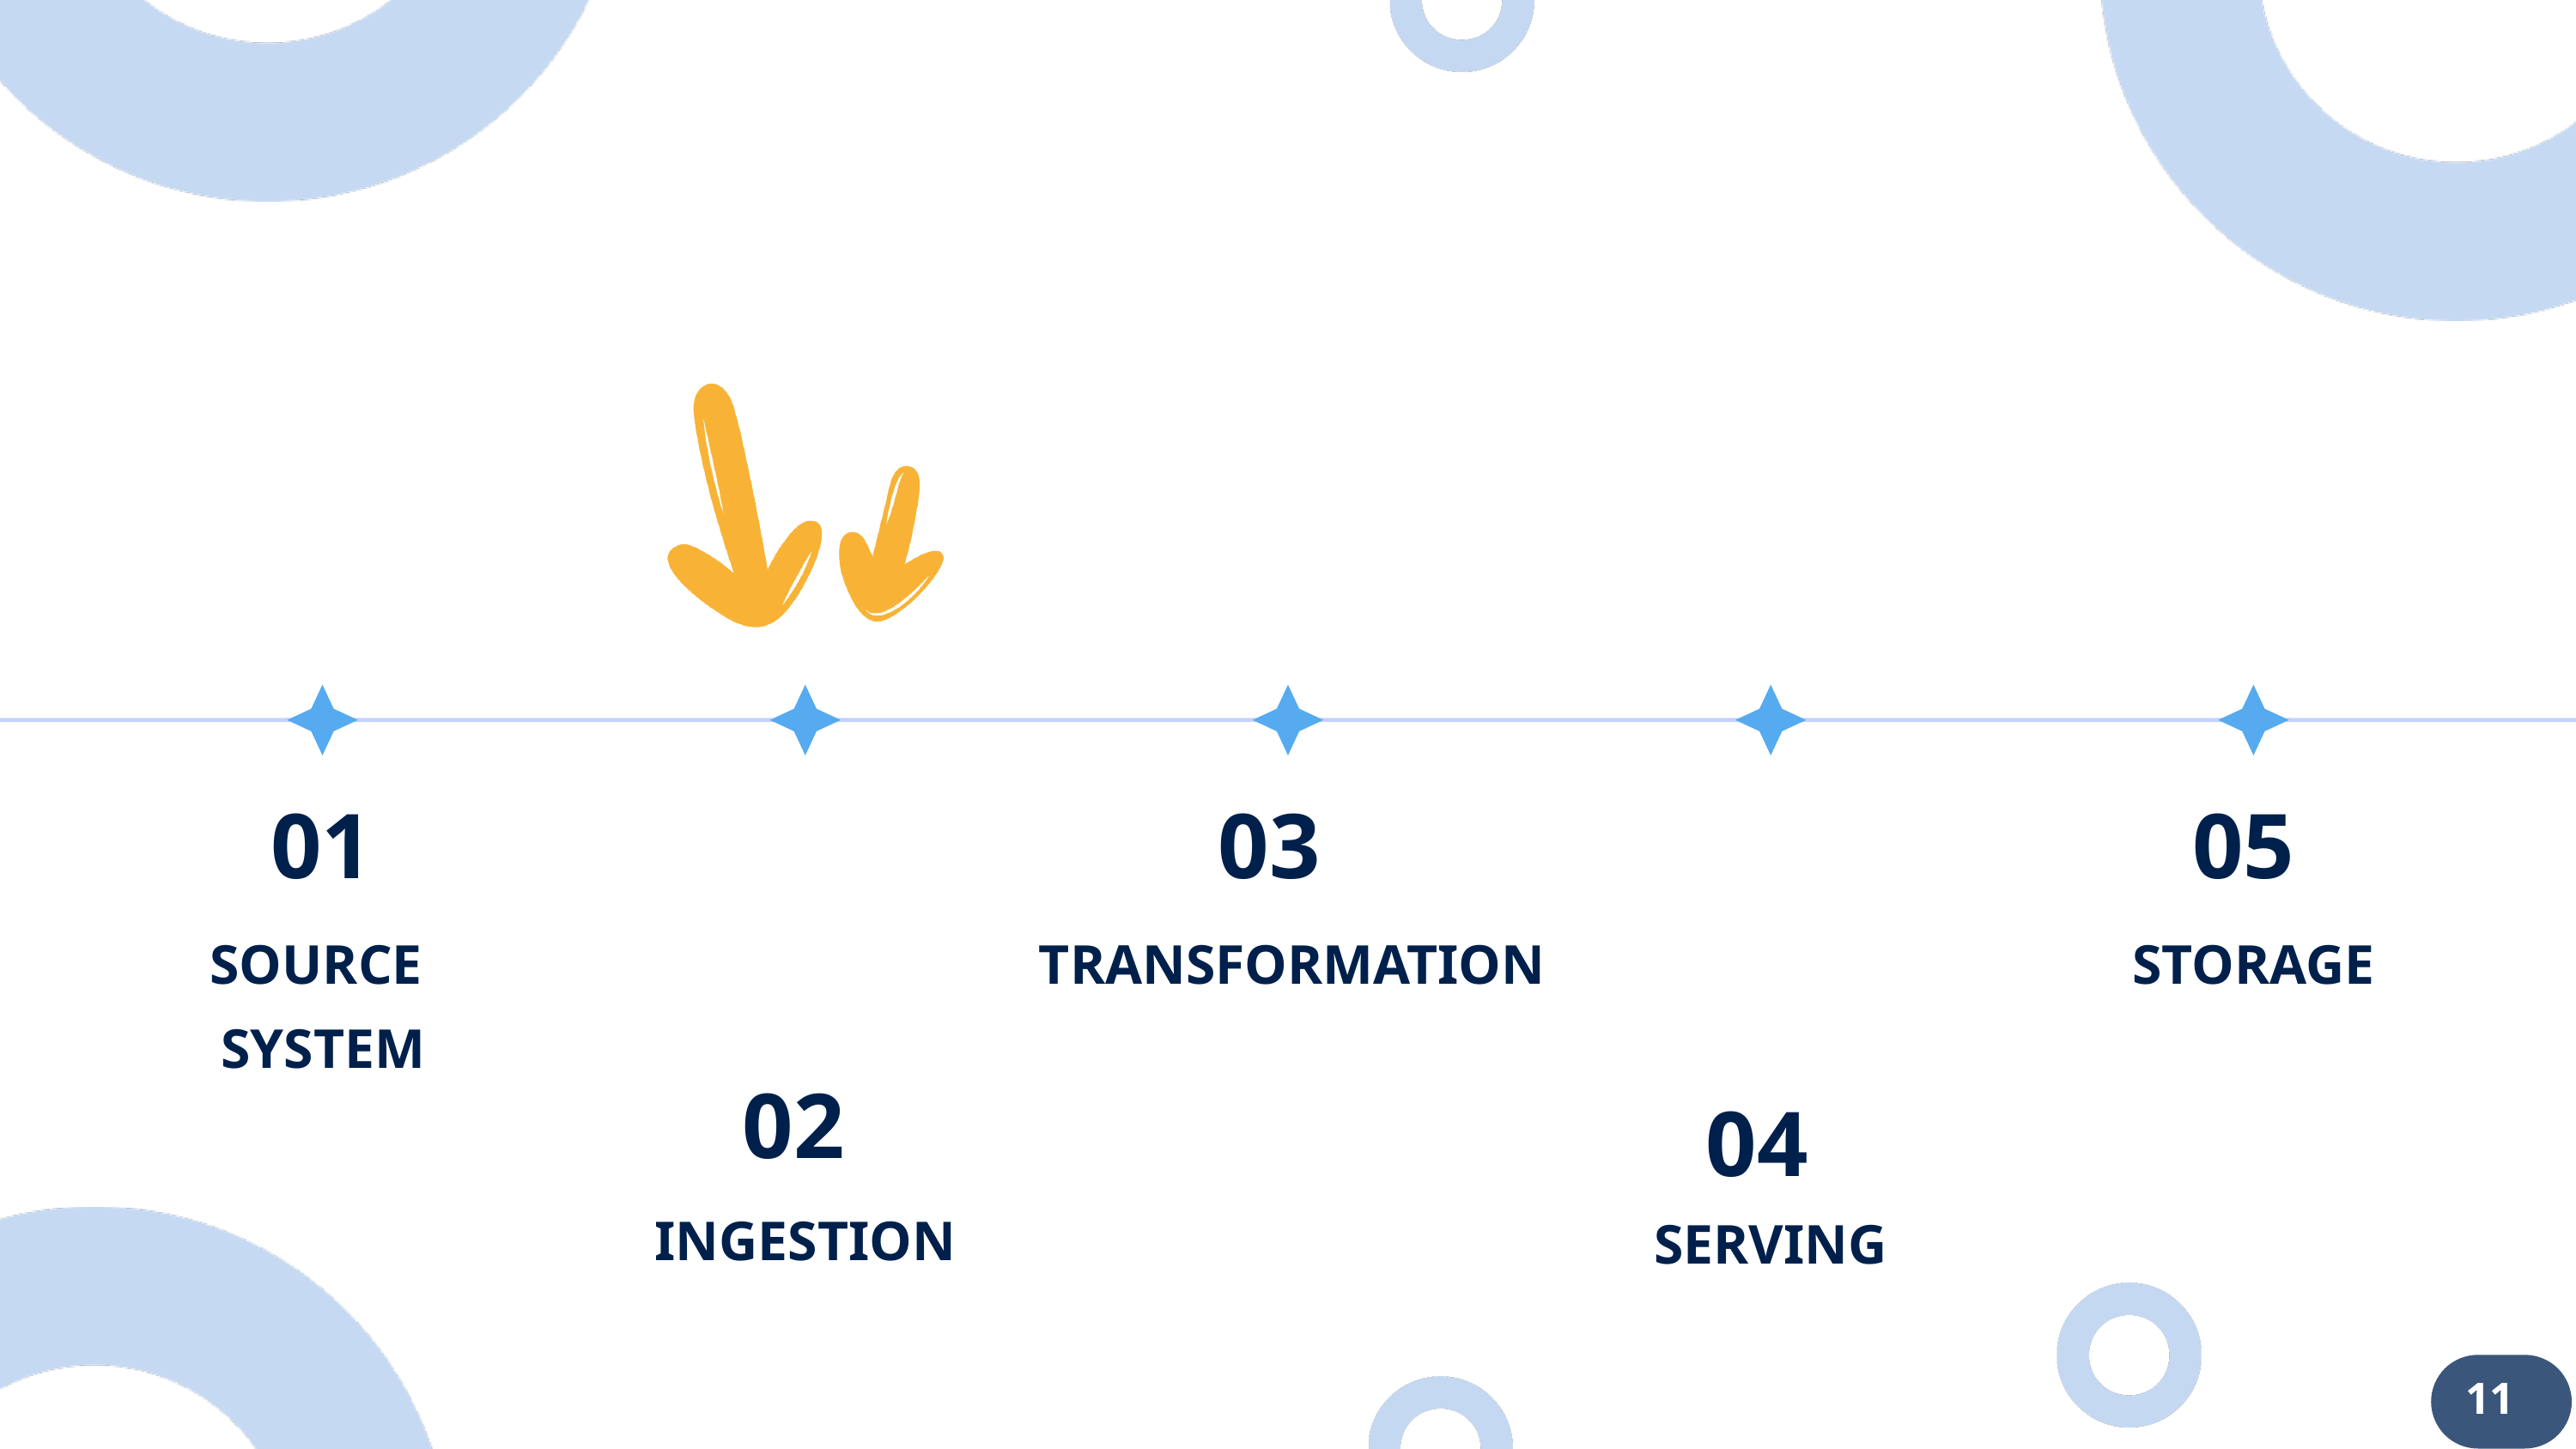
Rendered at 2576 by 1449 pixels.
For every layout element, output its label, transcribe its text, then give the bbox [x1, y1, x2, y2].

text_box [2100, 0, 2576, 321]
text_box 03 [1218, 804, 1358, 897]
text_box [1634, 1094, 1907, 1267]
text_box INGESTION [632, 1187, 979, 1271]
text_box [1389, 0, 1534, 73]
text_box STORAGE [2067, 911, 2440, 996]
text_box TRANSFORMATION [1019, 911, 1564, 996]
text_box 01 [270, 804, 376, 897]
text_box [0, 0, 624, 202]
text_box [1368, 1376, 1513, 1449]
text_box SOURCE SYSTEM [203, 911, 444, 1079]
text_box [1735, 684, 1807, 756]
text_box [287, 684, 358, 756]
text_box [769, 684, 841, 756]
text_box 02 [742, 1083, 868, 1177]
text_box 05 [2192, 804, 2315, 897]
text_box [1252, 684, 1324, 756]
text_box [2217, 684, 2289, 756]
text_box [0, 1207, 451, 1449]
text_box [2430, 1355, 2573, 1449]
text_box [2057, 1282, 2202, 1428]
picture [659, 370, 951, 640]
